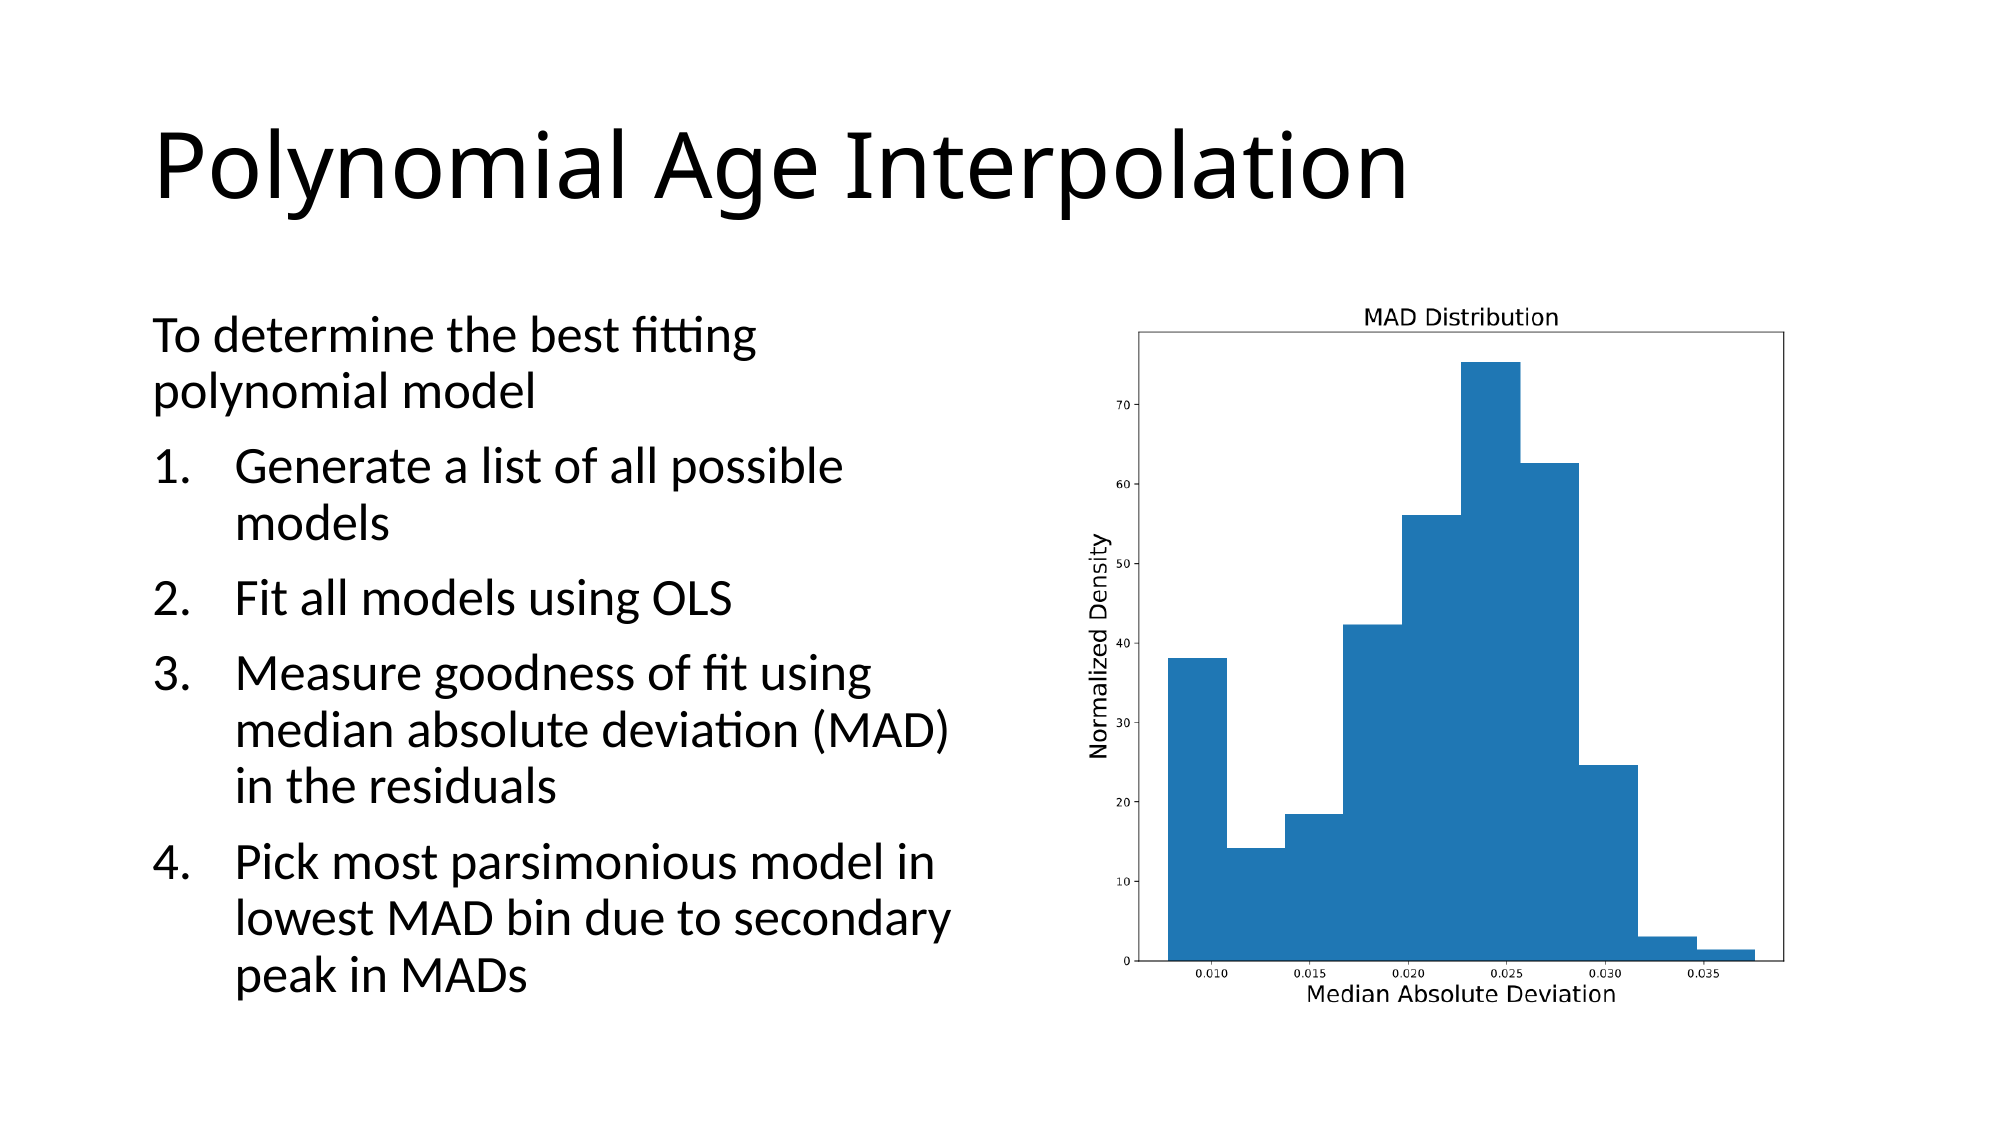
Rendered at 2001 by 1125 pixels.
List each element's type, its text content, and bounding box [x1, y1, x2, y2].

title Polynomial Age Interpolation [137, 59, 1863, 278]
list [1080, 299, 1795, 1014]
list To determine the best fitting polynomial model Generate a list of all possible models Fit all models using OLS Measure goodness of fit using median absolute deviation (MAD) in the residuals Pick most parsimonious model in lowest MAD bin due to secondary peak in MADs [137, 299, 988, 1014]
